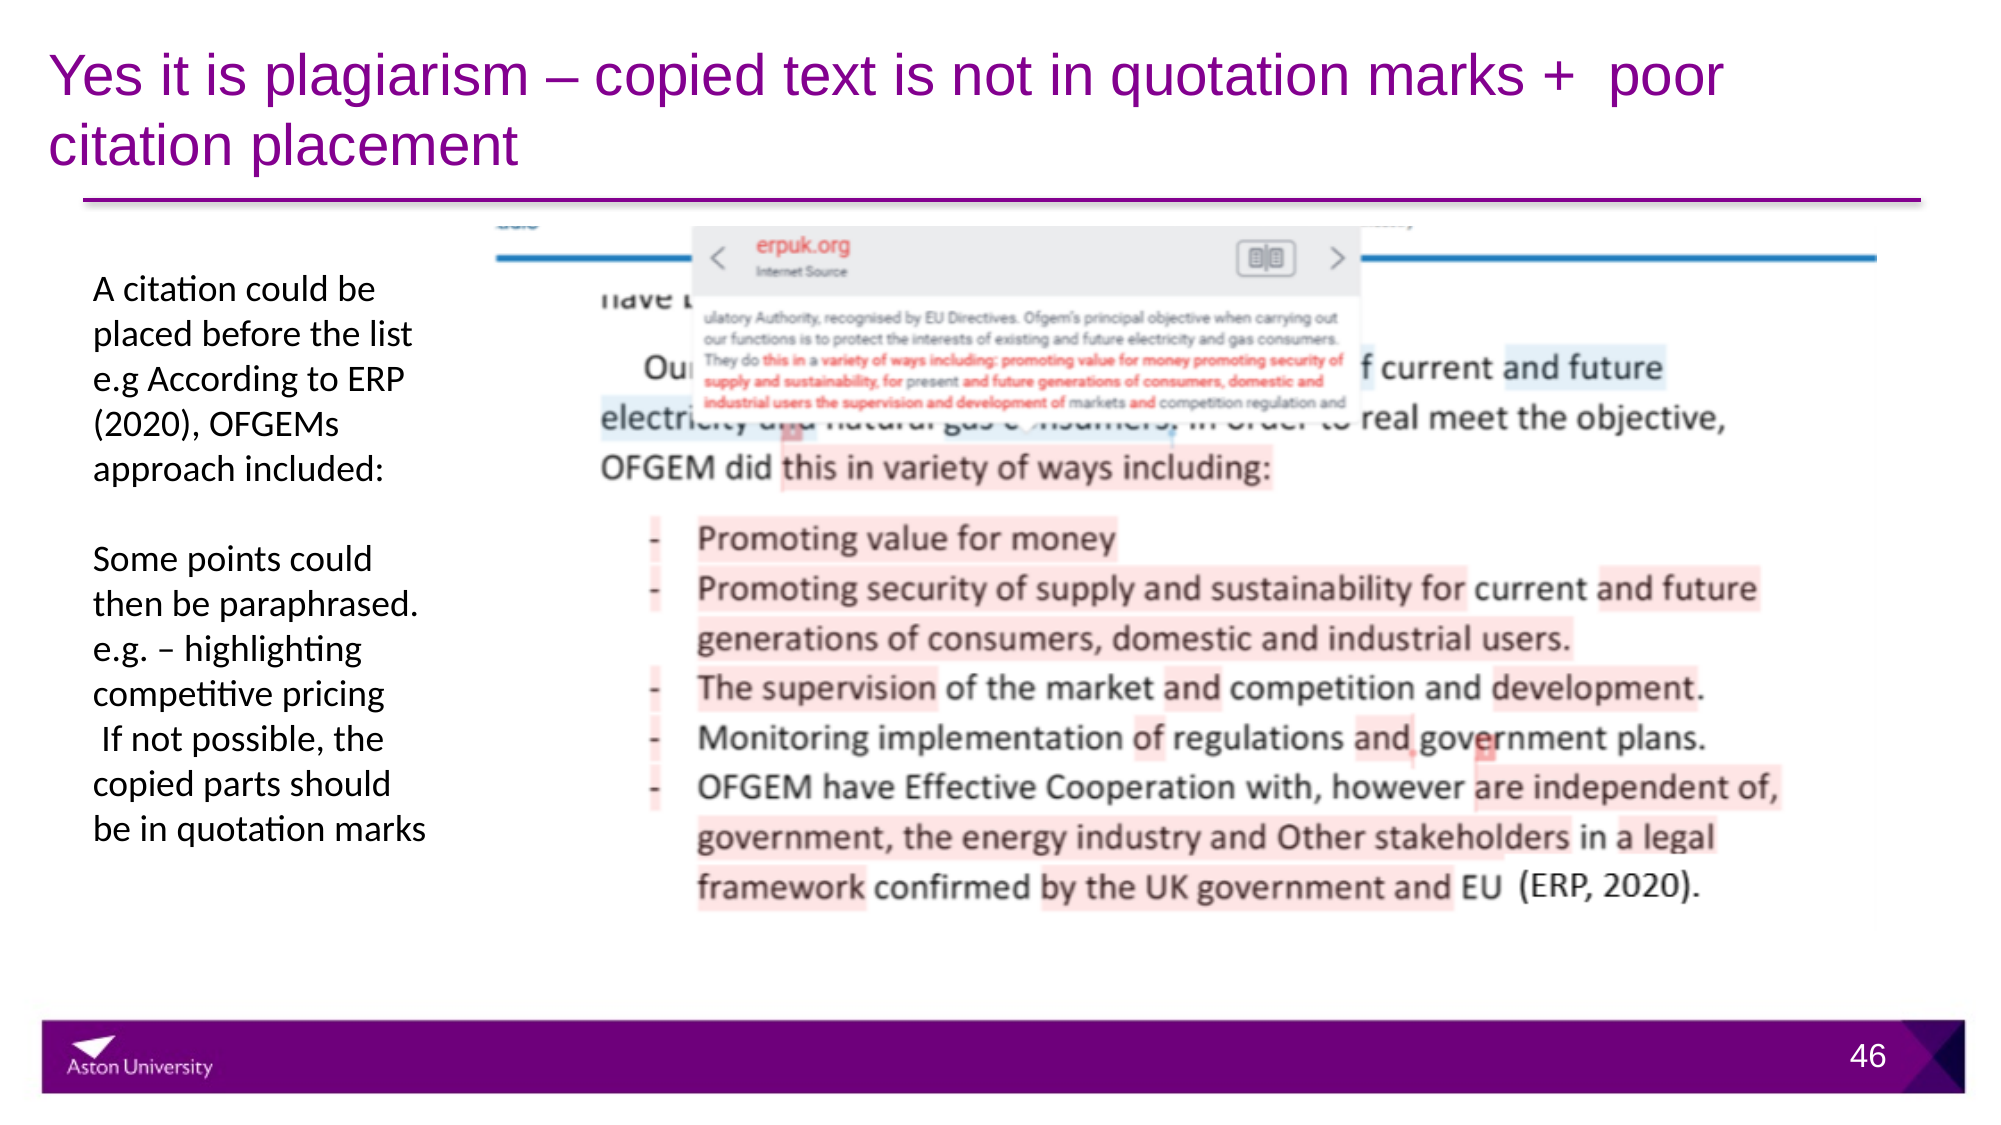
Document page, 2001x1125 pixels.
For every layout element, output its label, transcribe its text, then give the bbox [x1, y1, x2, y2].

title Yes it is plagiarism – copied text is not in quotation marks + poor citation placement [34, 30, 1835, 131]
picture [0, 0, 2001, 1125]
text_box A citation could be placed before the list e.g According to ERP (2020), OFGEMs approach included: Some points could then be paraphrased. e.g. – highlighting competitive pricing If not possible, the copied parts should be in quotation marks [78, 256, 447, 856]
